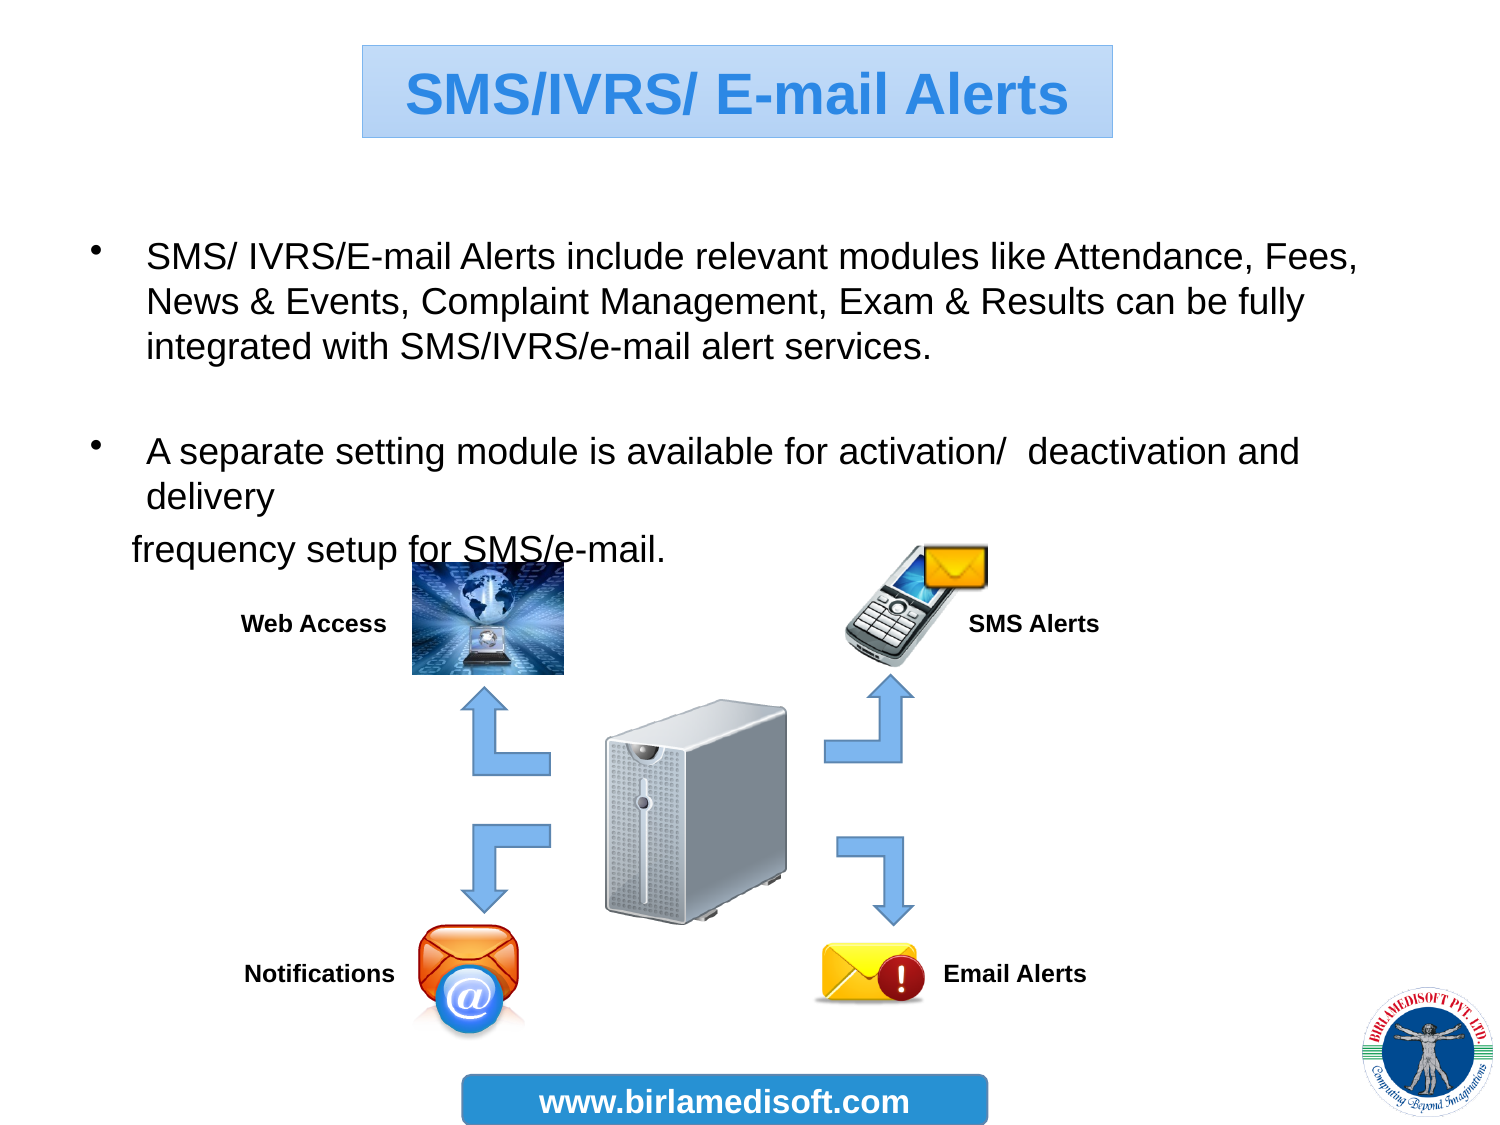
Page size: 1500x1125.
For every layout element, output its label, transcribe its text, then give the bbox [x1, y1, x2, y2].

list SMS/ IVRS/E-mail Alerts include relevant modules like Attendance, Fees, News & Events, Complaint Management, Exam & Results can be fully integrated with SMS/IVRS/e-mail alert services. A separate setting module is available for activation/ deactivation and delivery frequency setup for SMS/e-mail. [74, 224, 1426, 1038]
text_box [237, 537, 1107, 1041]
title SMS/IVRS/ E-mail Alerts [362, 45, 1113, 138]
text_box www.birlamedisoft.com [461, 1073, 989, 1125]
picture [1362, 987, 1493, 1117]
